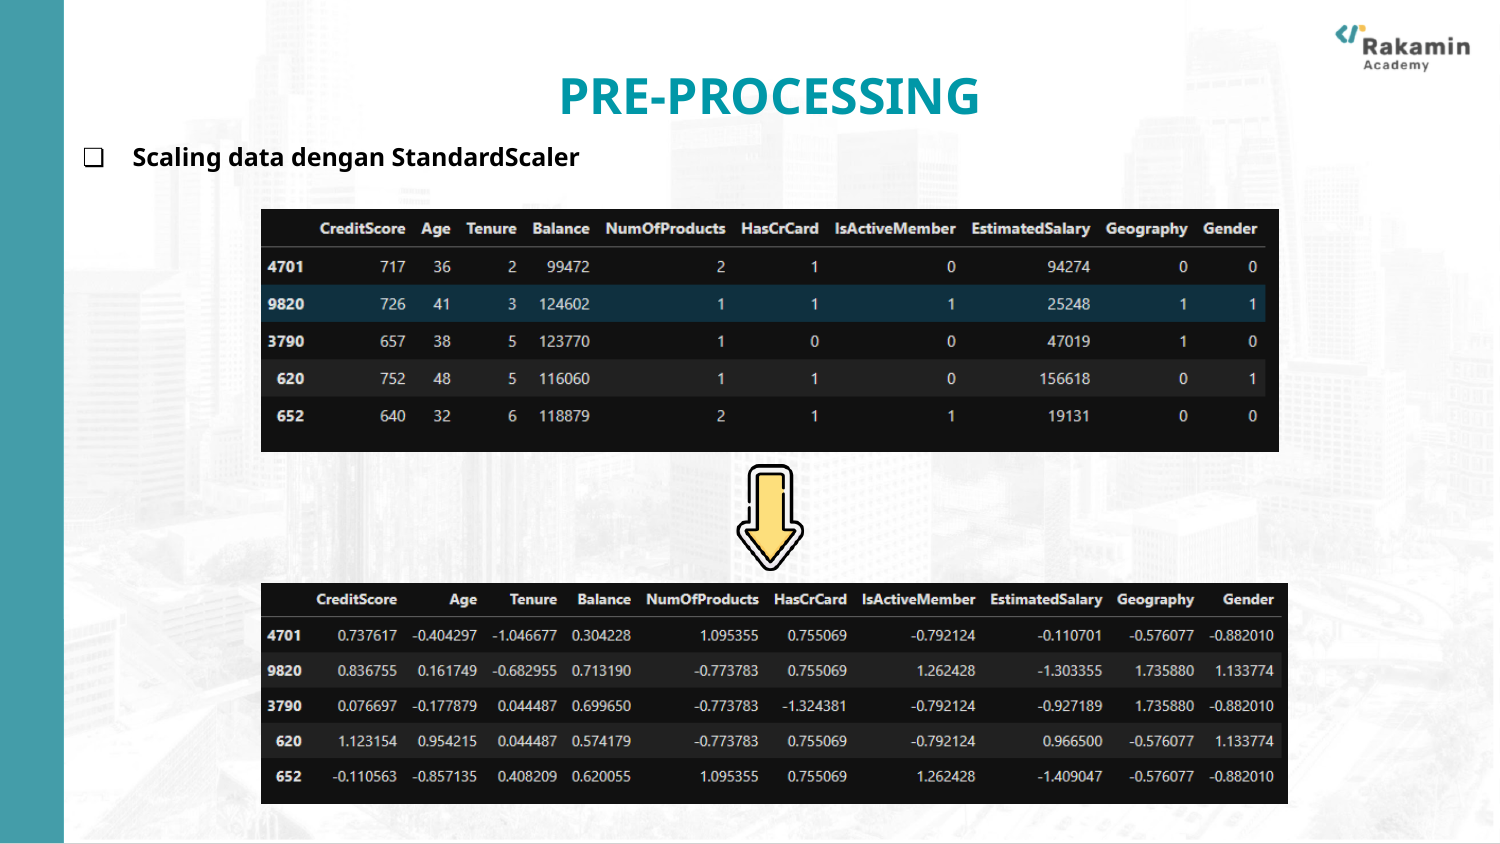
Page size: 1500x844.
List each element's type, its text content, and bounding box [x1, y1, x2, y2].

text_box PRE-PROCESSING [505, 40, 1035, 140]
picture [0, 0, 1500, 844]
text_box Scaling data dengan StandardScaler [42, 122, 766, 187]
